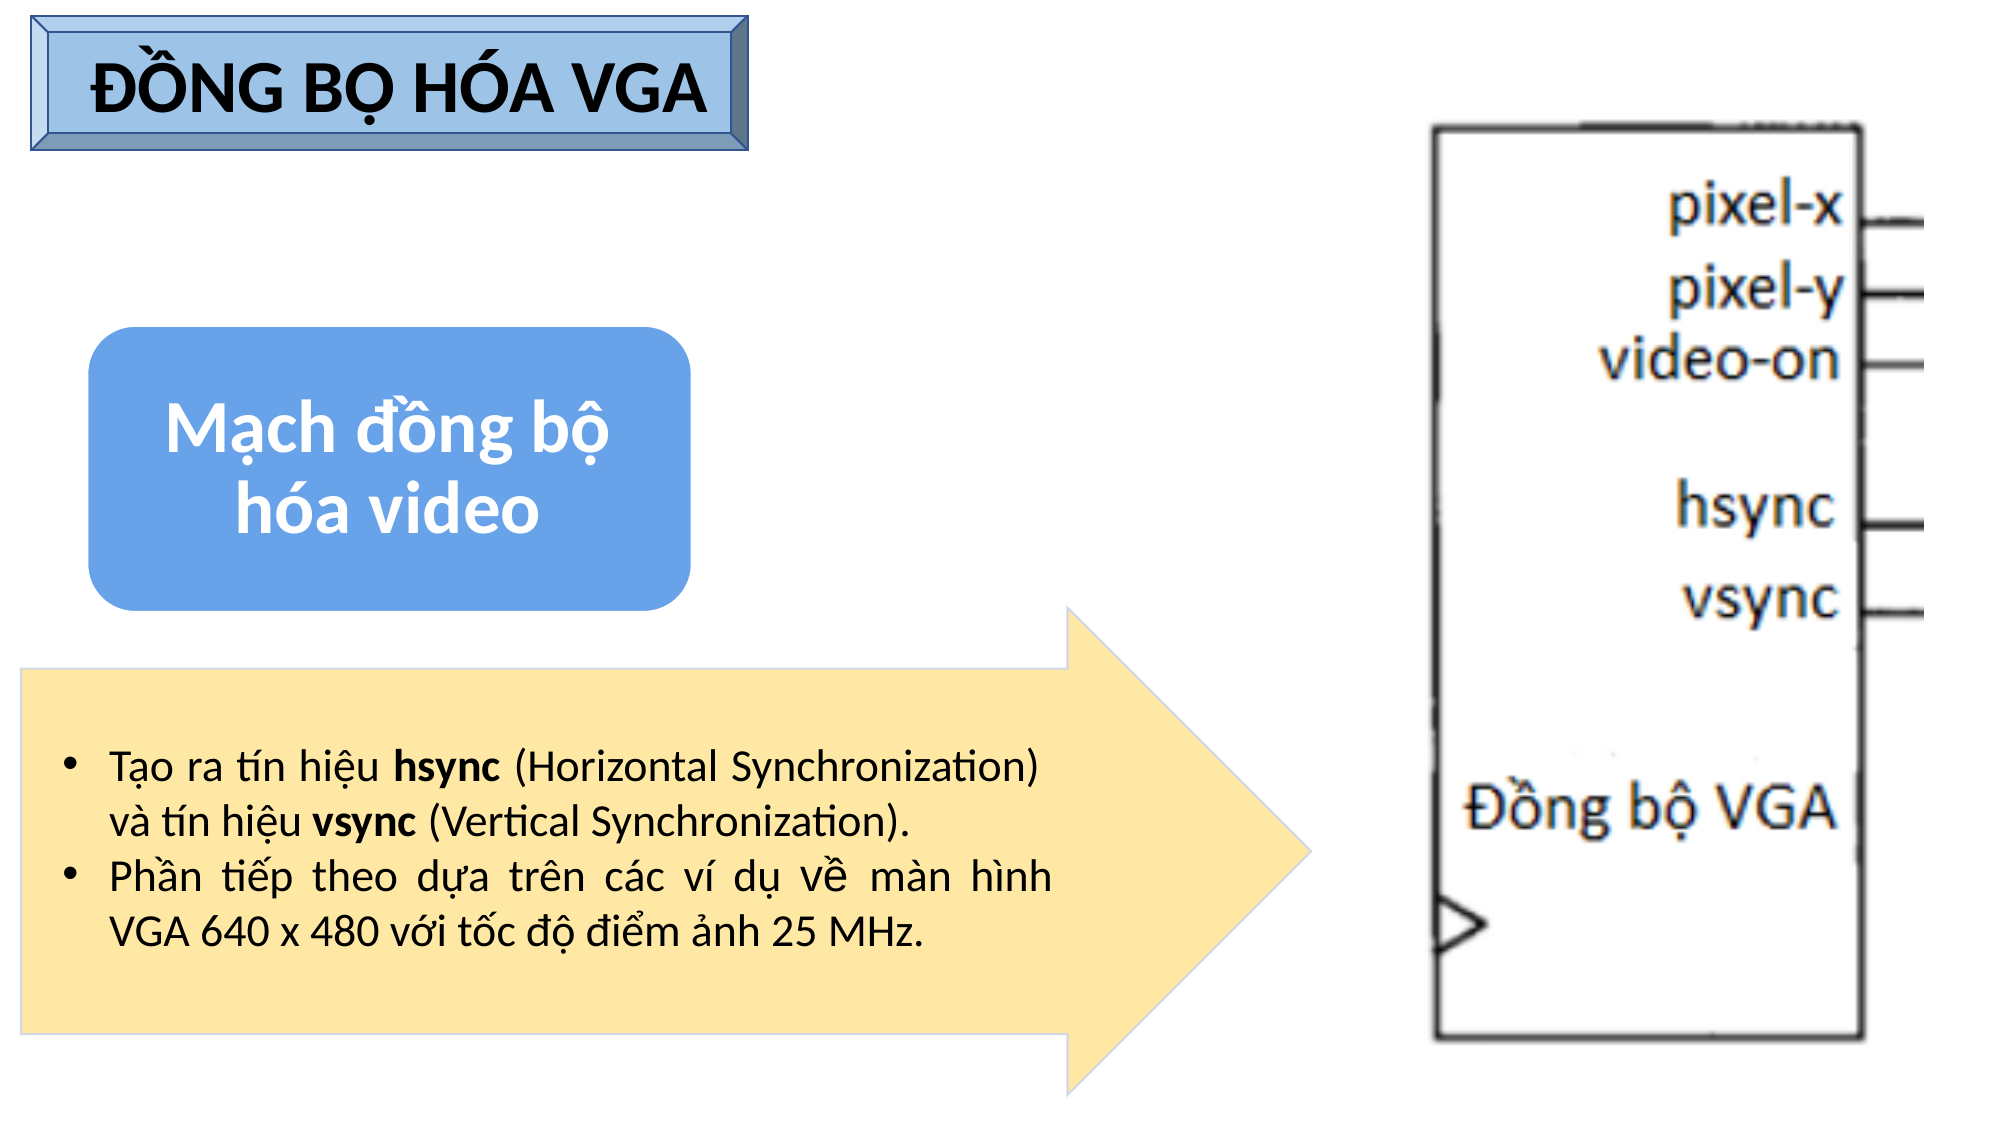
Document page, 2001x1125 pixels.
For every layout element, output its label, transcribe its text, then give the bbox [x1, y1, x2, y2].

text_box ĐỒNG BỘ HÓA VGA [0, 29, 879, 119]
text_box [30, 14, 749, 29]
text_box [0, 119, 2000, 1125]
picture [1387, 95, 1924, 1073]
